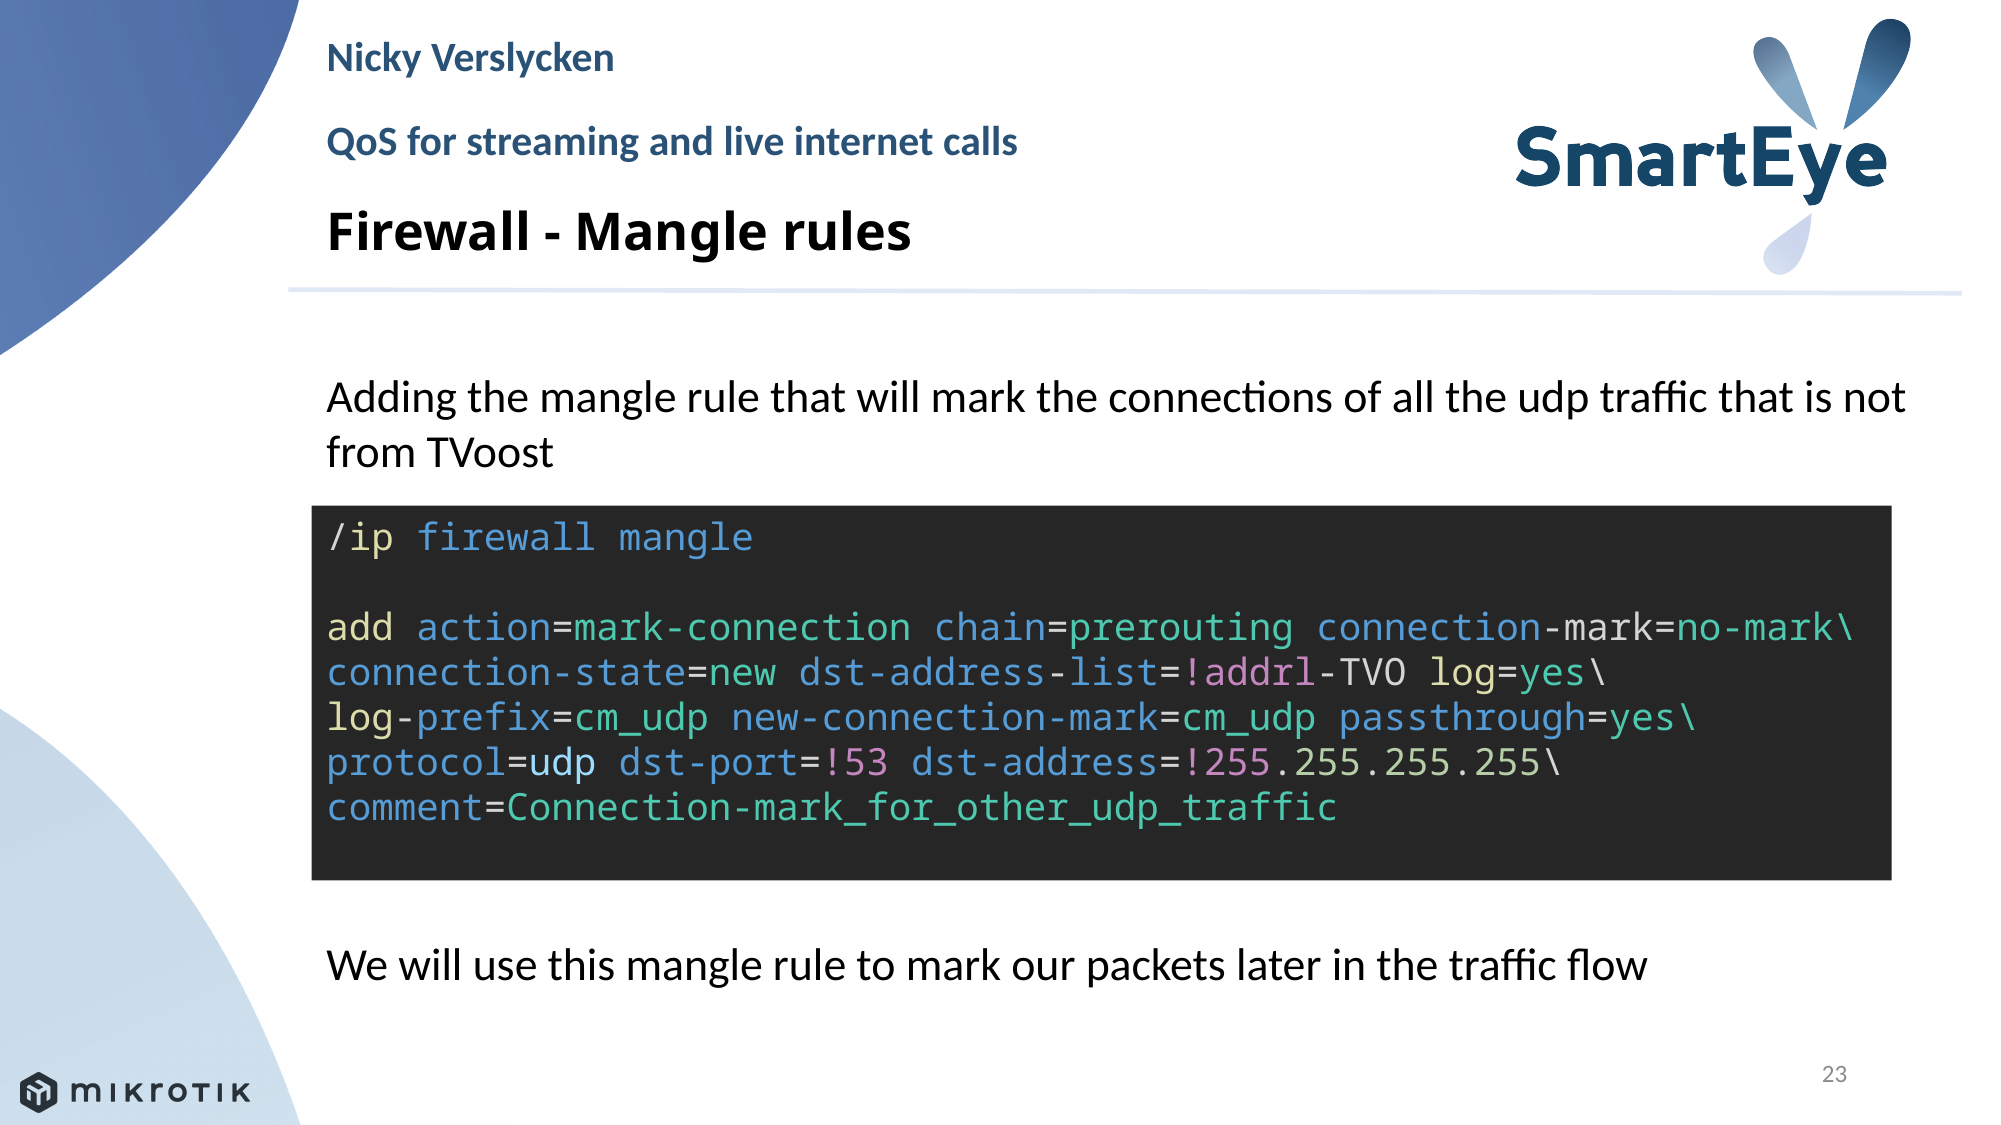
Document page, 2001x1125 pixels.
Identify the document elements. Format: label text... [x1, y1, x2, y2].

picture [1489, 0, 1933, 289]
text_box Adding the mangle rule that will mark the connections of all the udp traffic that is not from TVoost [514, 359, 1933, 485]
text_box We will use this mangle rule to mark our packets later in the traffic flow [514, 927, 1933, 997]
text_box /ip firewall mangle add action=mark-connection chain=prerouting connection-mark=no-mark\ connection-state=new dst-address-list=!addrl-TVO log=yes\ log-prefix=cm_udp new-connection-mark=cm_udp passthrough=yes\ protocol=udp dst-port=!53 dst-address=!255.255.255.255\ comment=Connection-mark_for_other_udp_traffic [514, 505, 1892, 881]
slide_number 23 [1412, 1042, 1863, 1103]
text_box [288, 289, 1962, 294]
subtitle Nicky Verslycken QoS for streaming and live internet calls [514, 22, 1256, 175]
title Firewall - Mangle rules [514, 197, 1489, 288]
picture [0, 0, 514, 1125]
